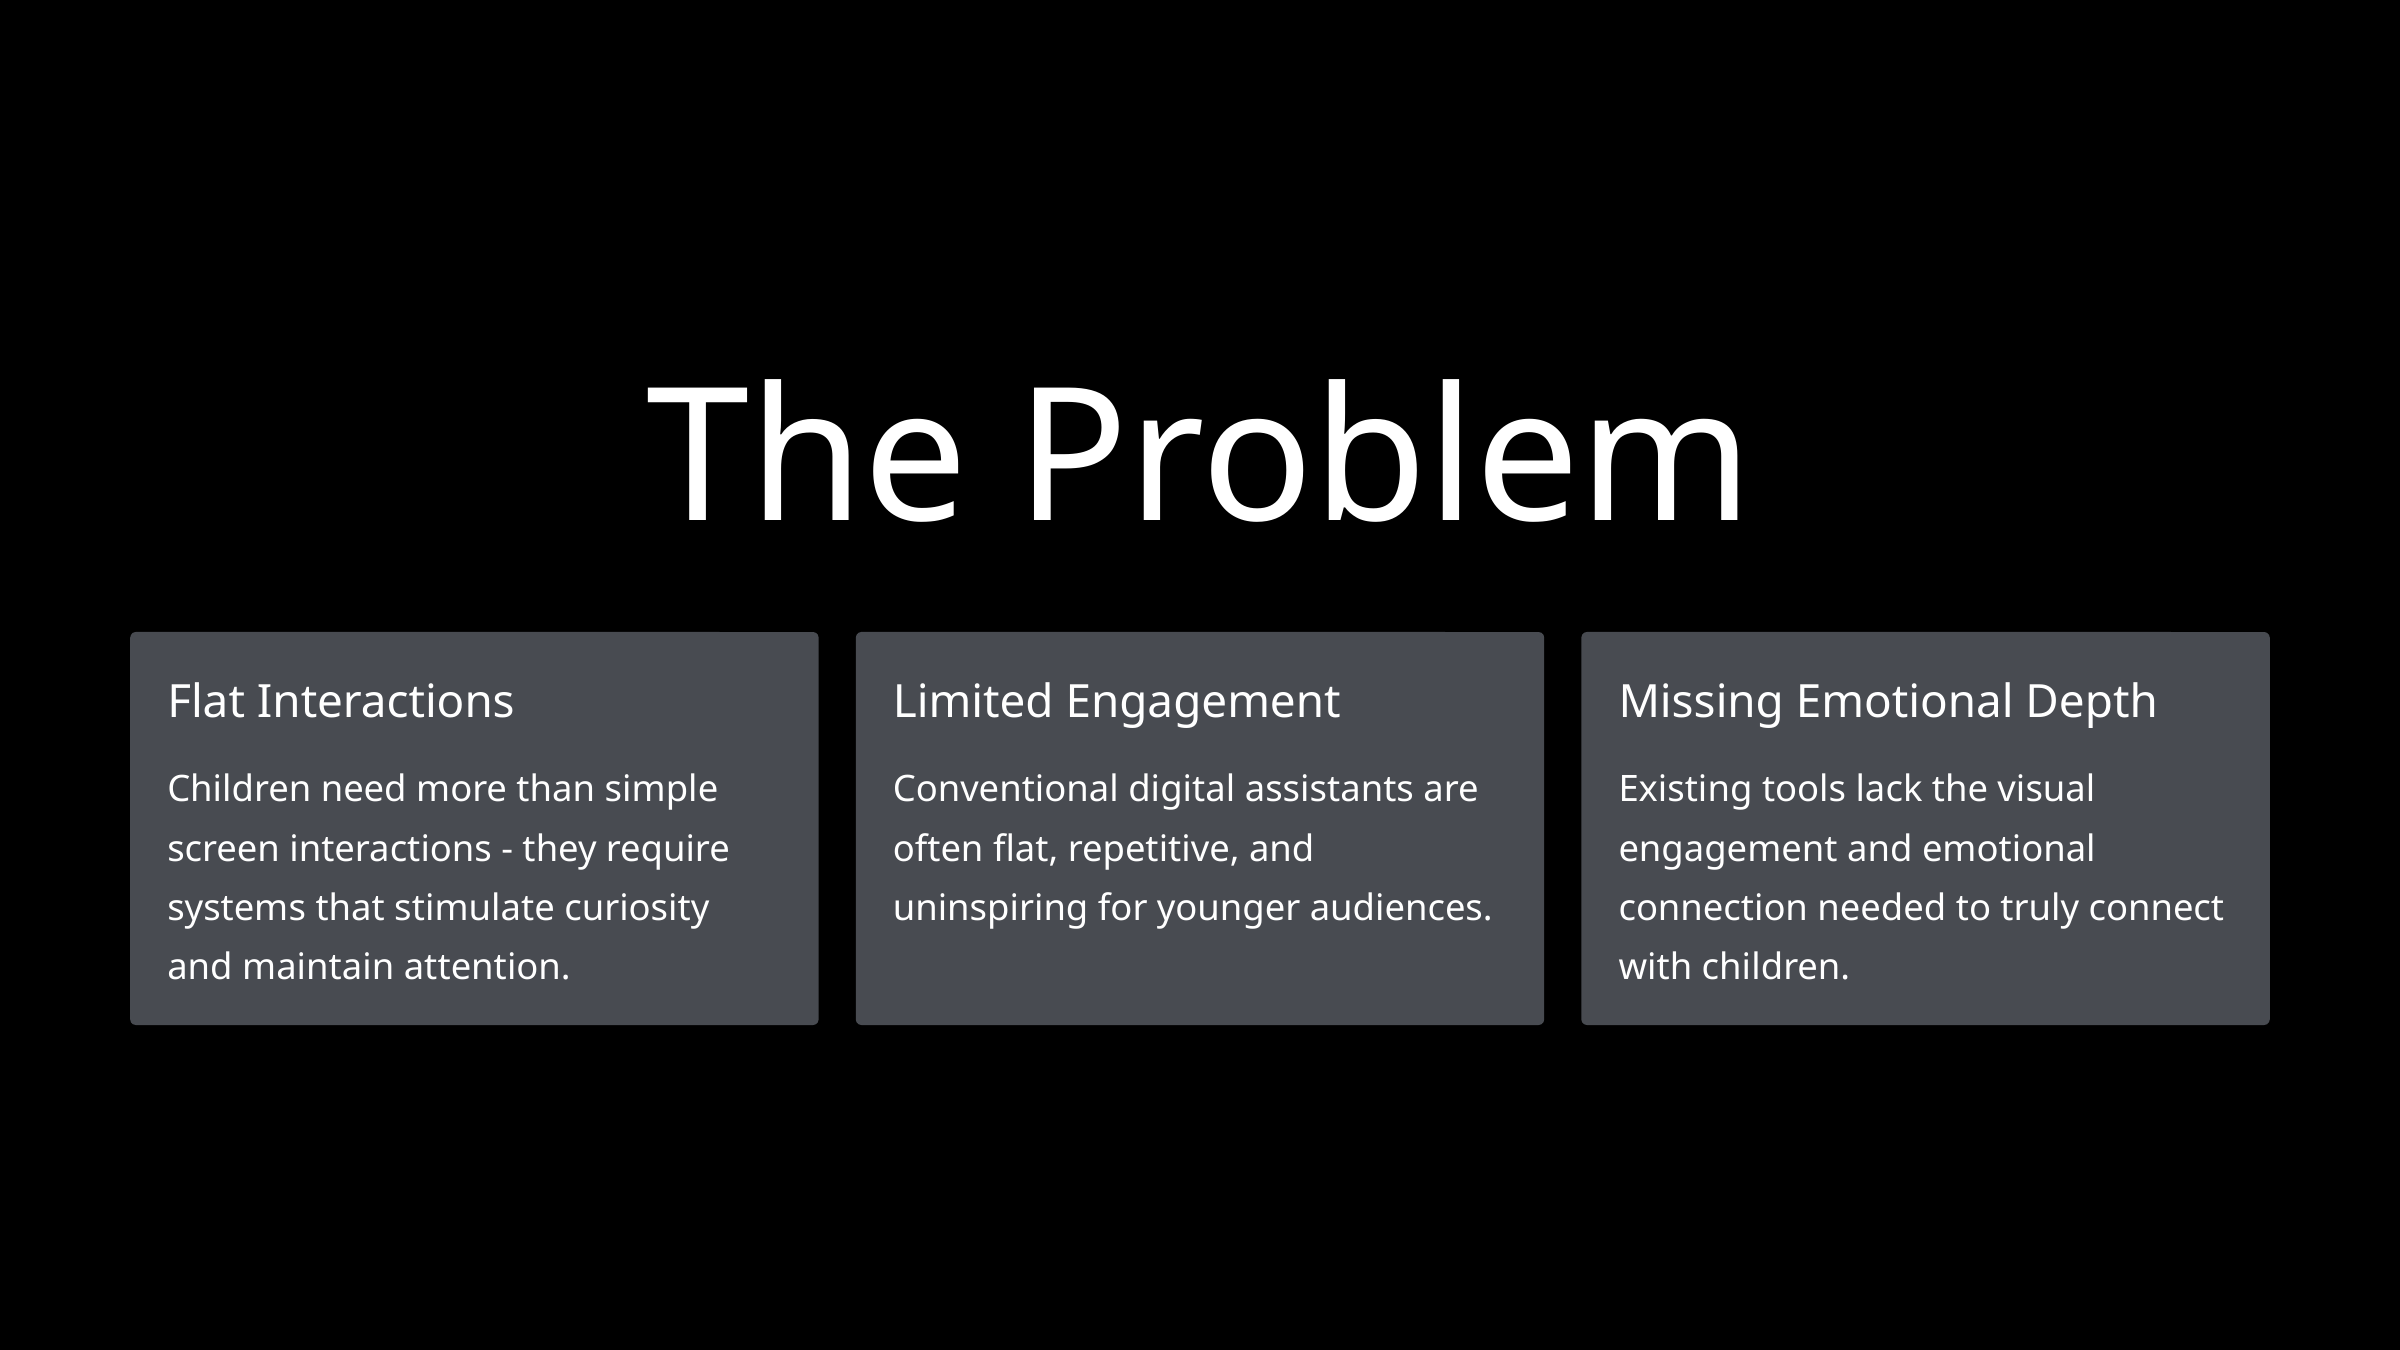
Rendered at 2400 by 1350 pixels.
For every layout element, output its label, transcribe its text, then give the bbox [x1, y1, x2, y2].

text_box Existing tools lack the visual engagement and emotional connection needed to truly connect with children. [1618, 749, 2233, 988]
text_box [1581, 631, 2270, 1026]
text_box Missing Emotional Depth [1618, 669, 2145, 728]
text_box Children need more than simple screen interactions - they require systems that stimulate curiosity and maintain attention. [167, 749, 782, 988]
text_box Flat Interactions [167, 669, 633, 728]
text_box Limited Engagement [892, 669, 1359, 728]
text_box Conventional digital assistants are often flat, repetitive, and uninspiring for younger audiences. [892, 749, 1507, 929]
text_box [855, 631, 1545, 1026]
text_box The Problem [269, 324, 2131, 558]
text_box [130, 631, 819, 1026]
